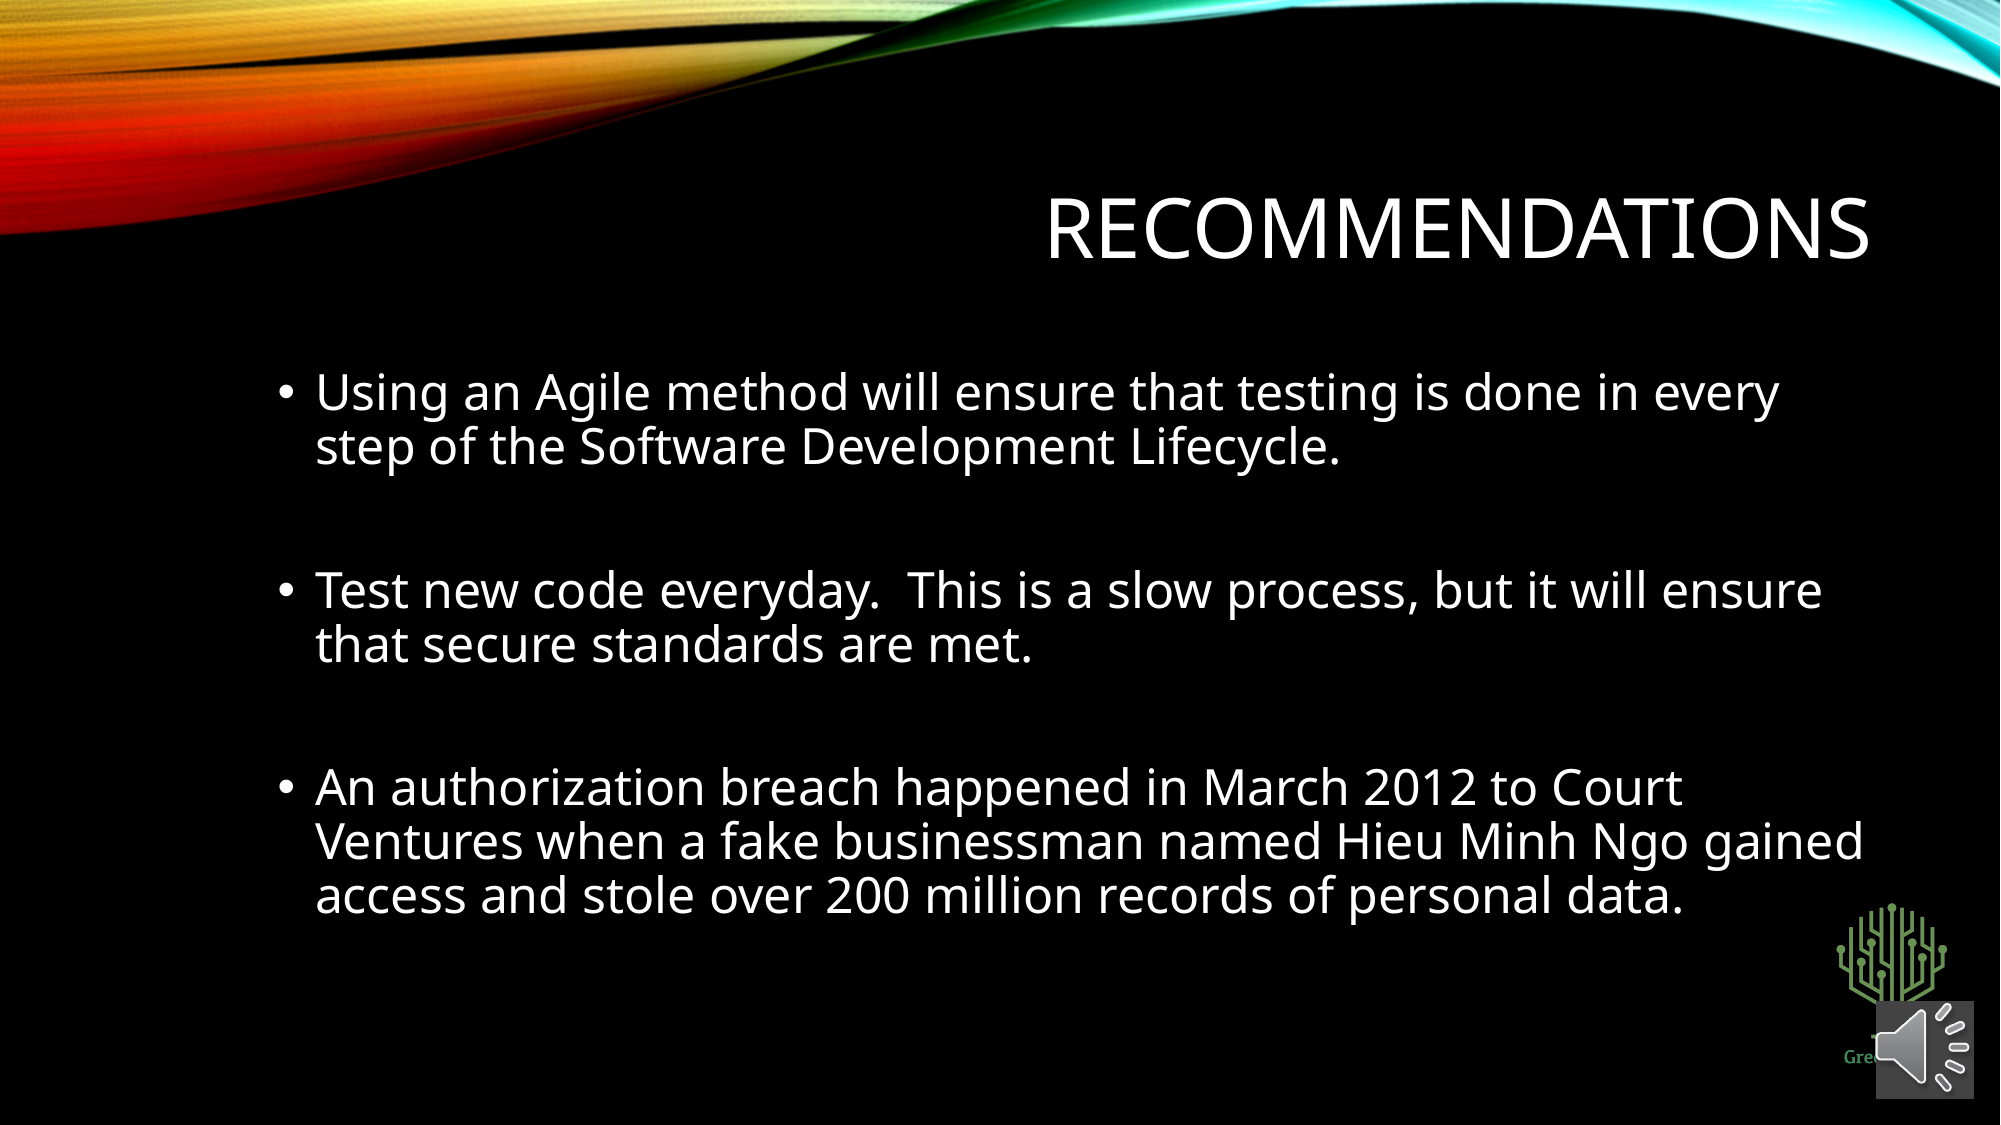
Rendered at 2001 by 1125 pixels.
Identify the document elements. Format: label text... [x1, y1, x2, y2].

picture [0, 0, 2000, 237]
list Using an Agile method will ensure that testing is done in every step of the Software Development Lifecycle. Test new code everyday. This is a slow process, but it will ensure that secure standards are met. An authorization breach happened in March 2012 to Court Ventures when a fake businessman named Hieu Minh Ngo gained access and stole over 200 million records of personal data. [112, 360, 1888, 1021]
title RECOMMENDATIONS [474, 125, 1888, 338]
picture [1817, 892, 1976, 1101]
